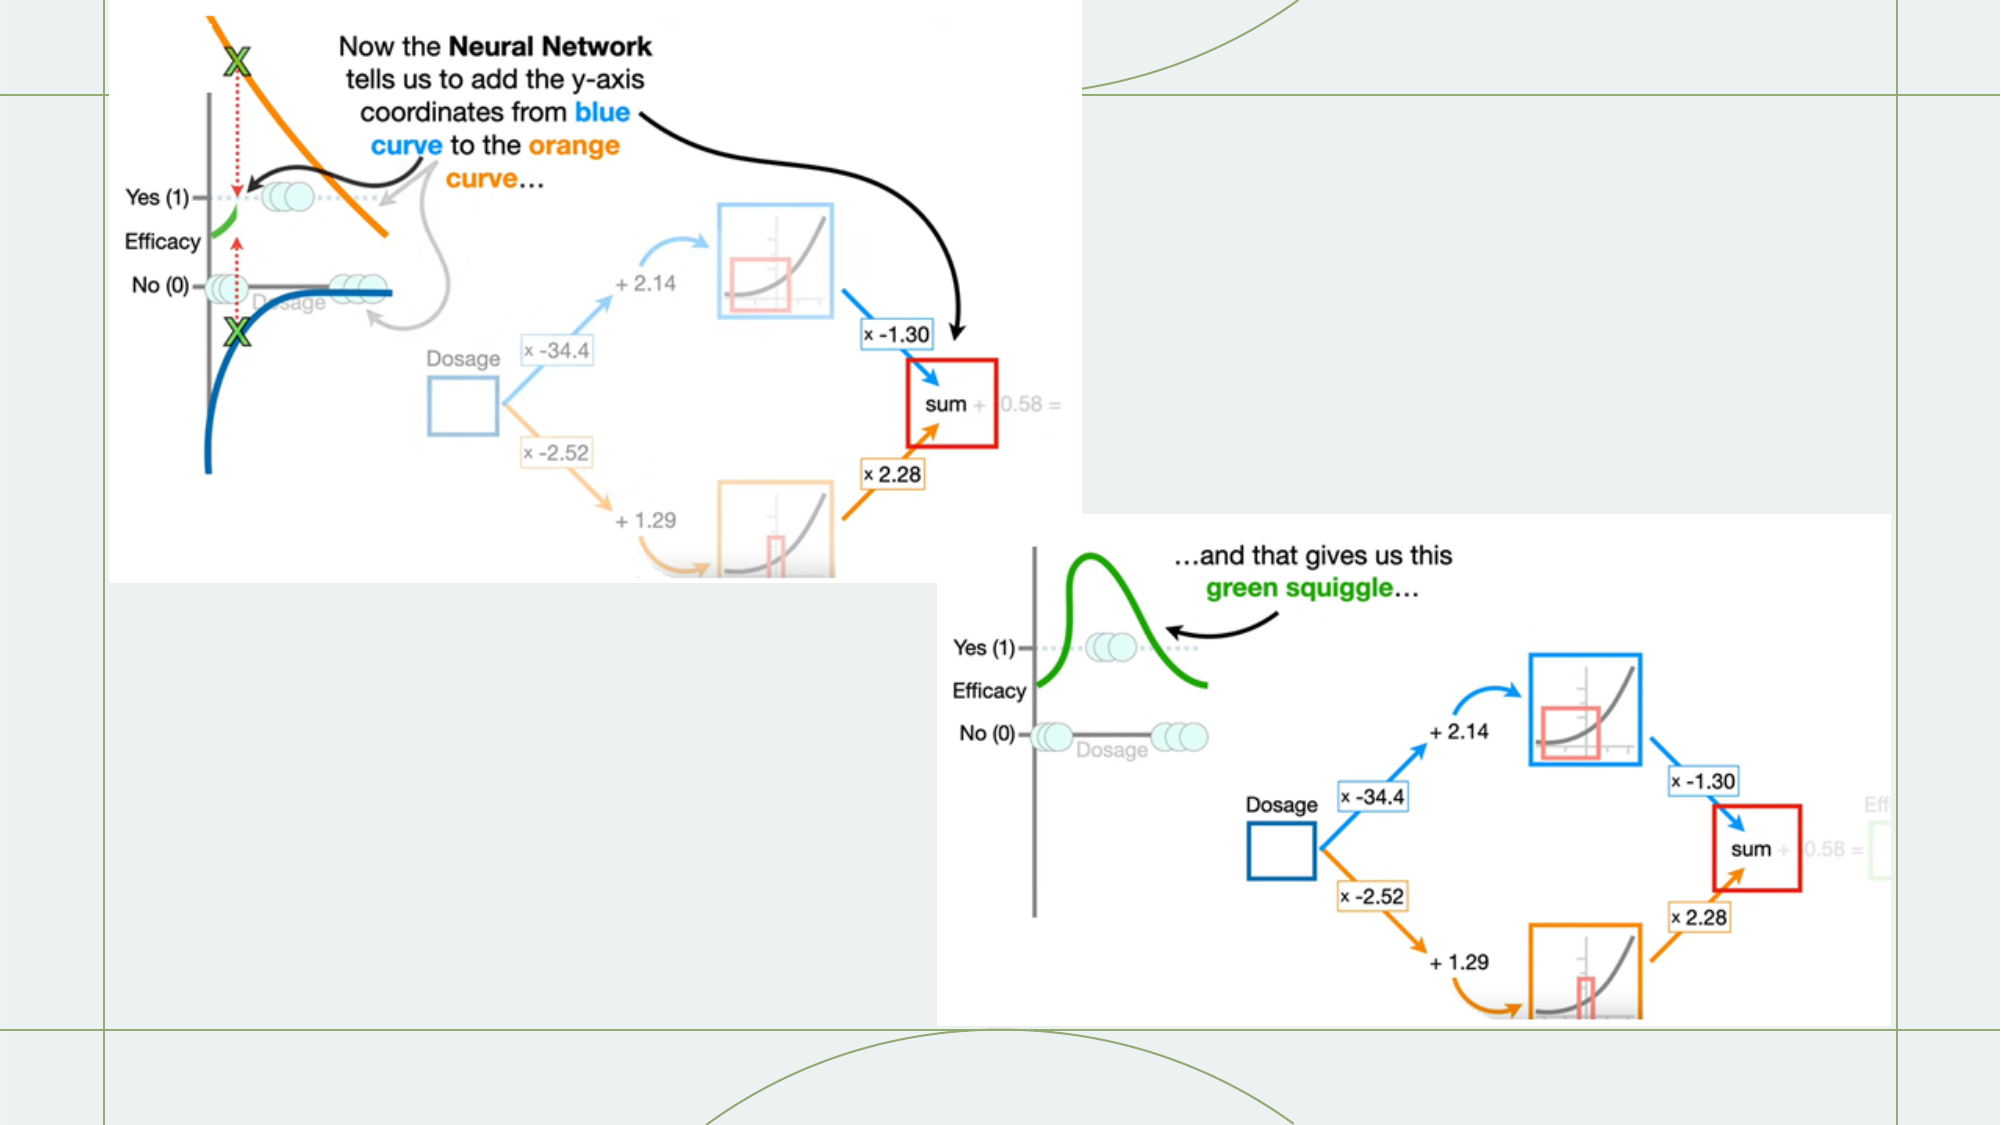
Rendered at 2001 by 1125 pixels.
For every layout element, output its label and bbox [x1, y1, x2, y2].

picture [109, 0, 1891, 1026]
